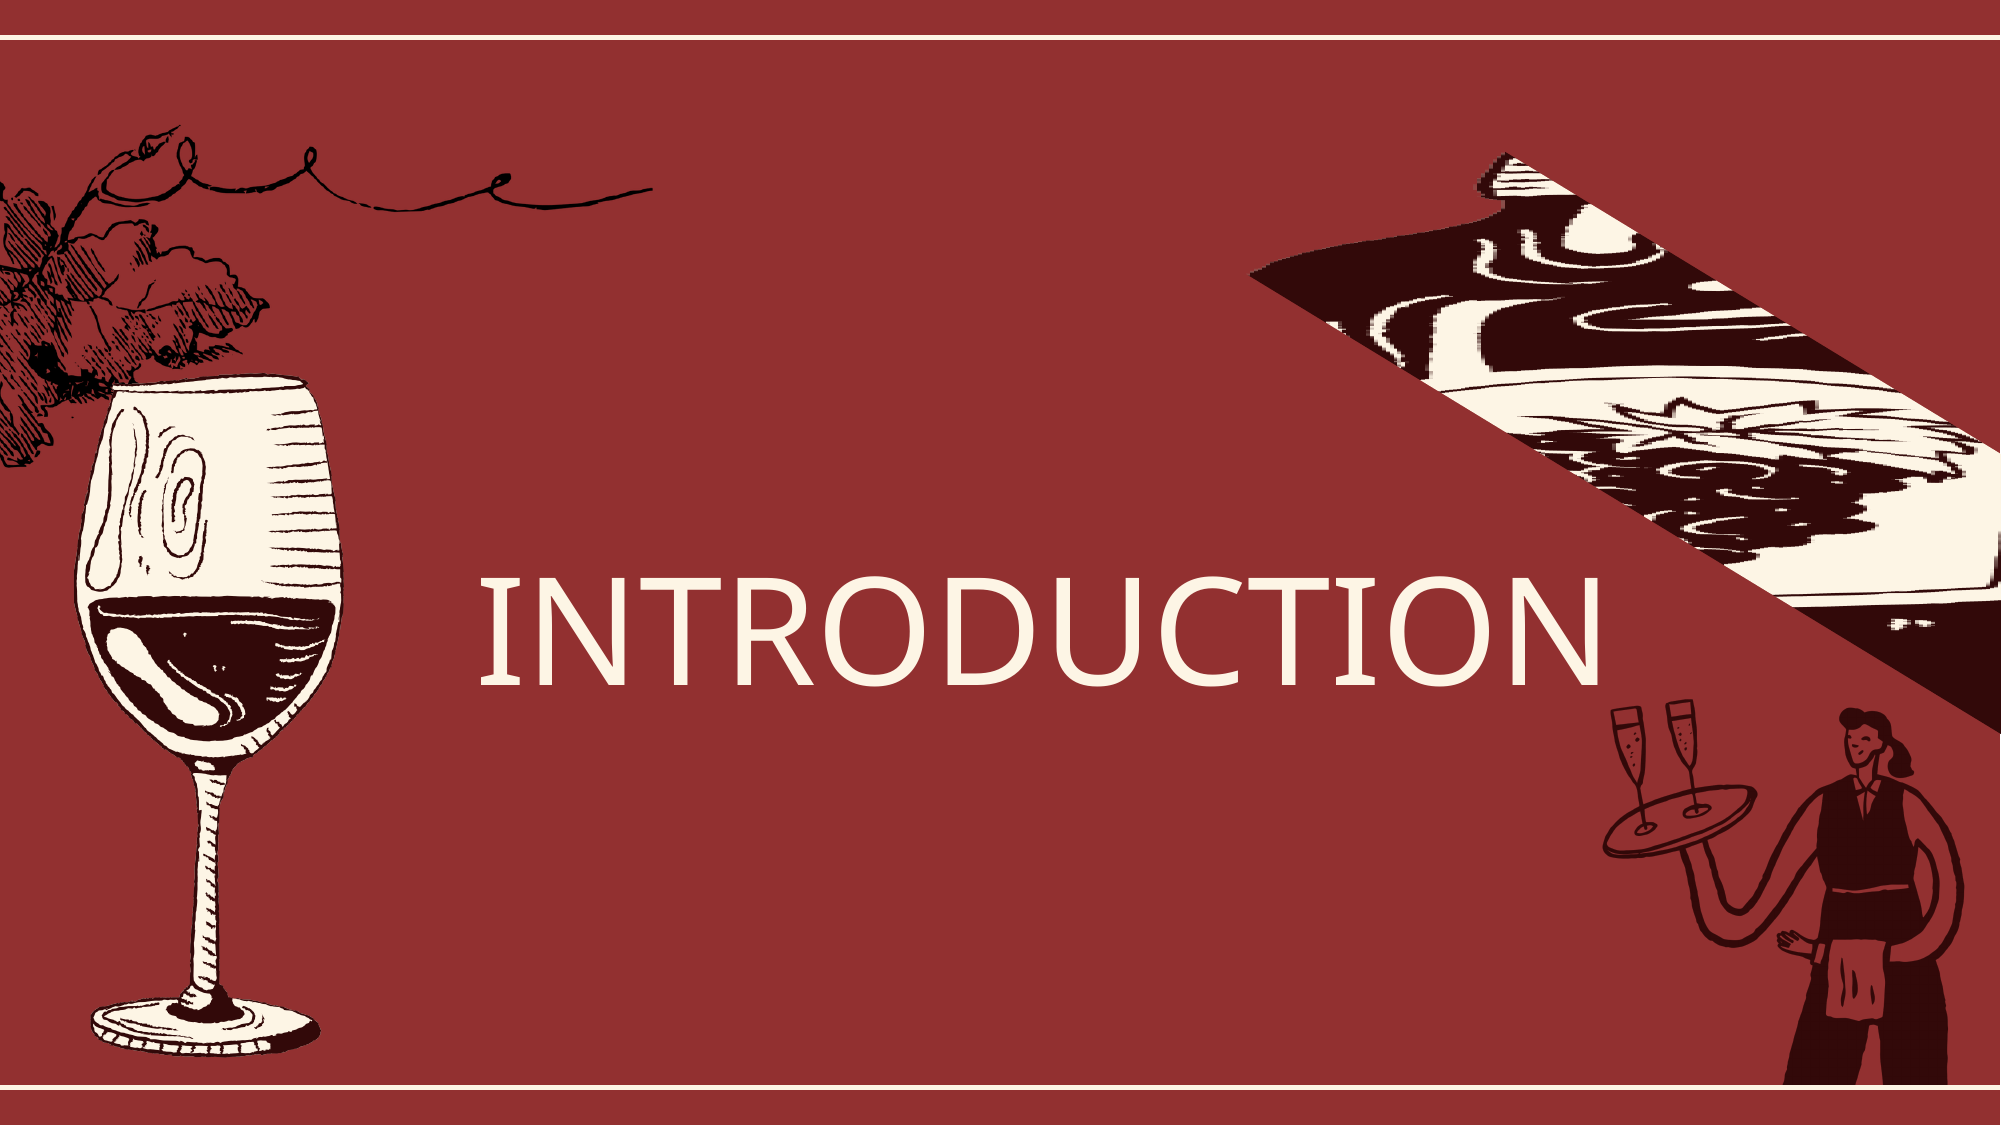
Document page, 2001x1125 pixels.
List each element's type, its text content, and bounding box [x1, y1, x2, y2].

text_box [73, 372, 344, 1058]
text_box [0, 34, 2000, 41]
text_box INTRODUCTION [460, 527, 1677, 723]
text_box [1207, 52, 2000, 734]
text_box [0, 1084, 2000, 1090]
text_box [0, 119, 653, 515]
text_box [1602, 699, 1965, 1081]
